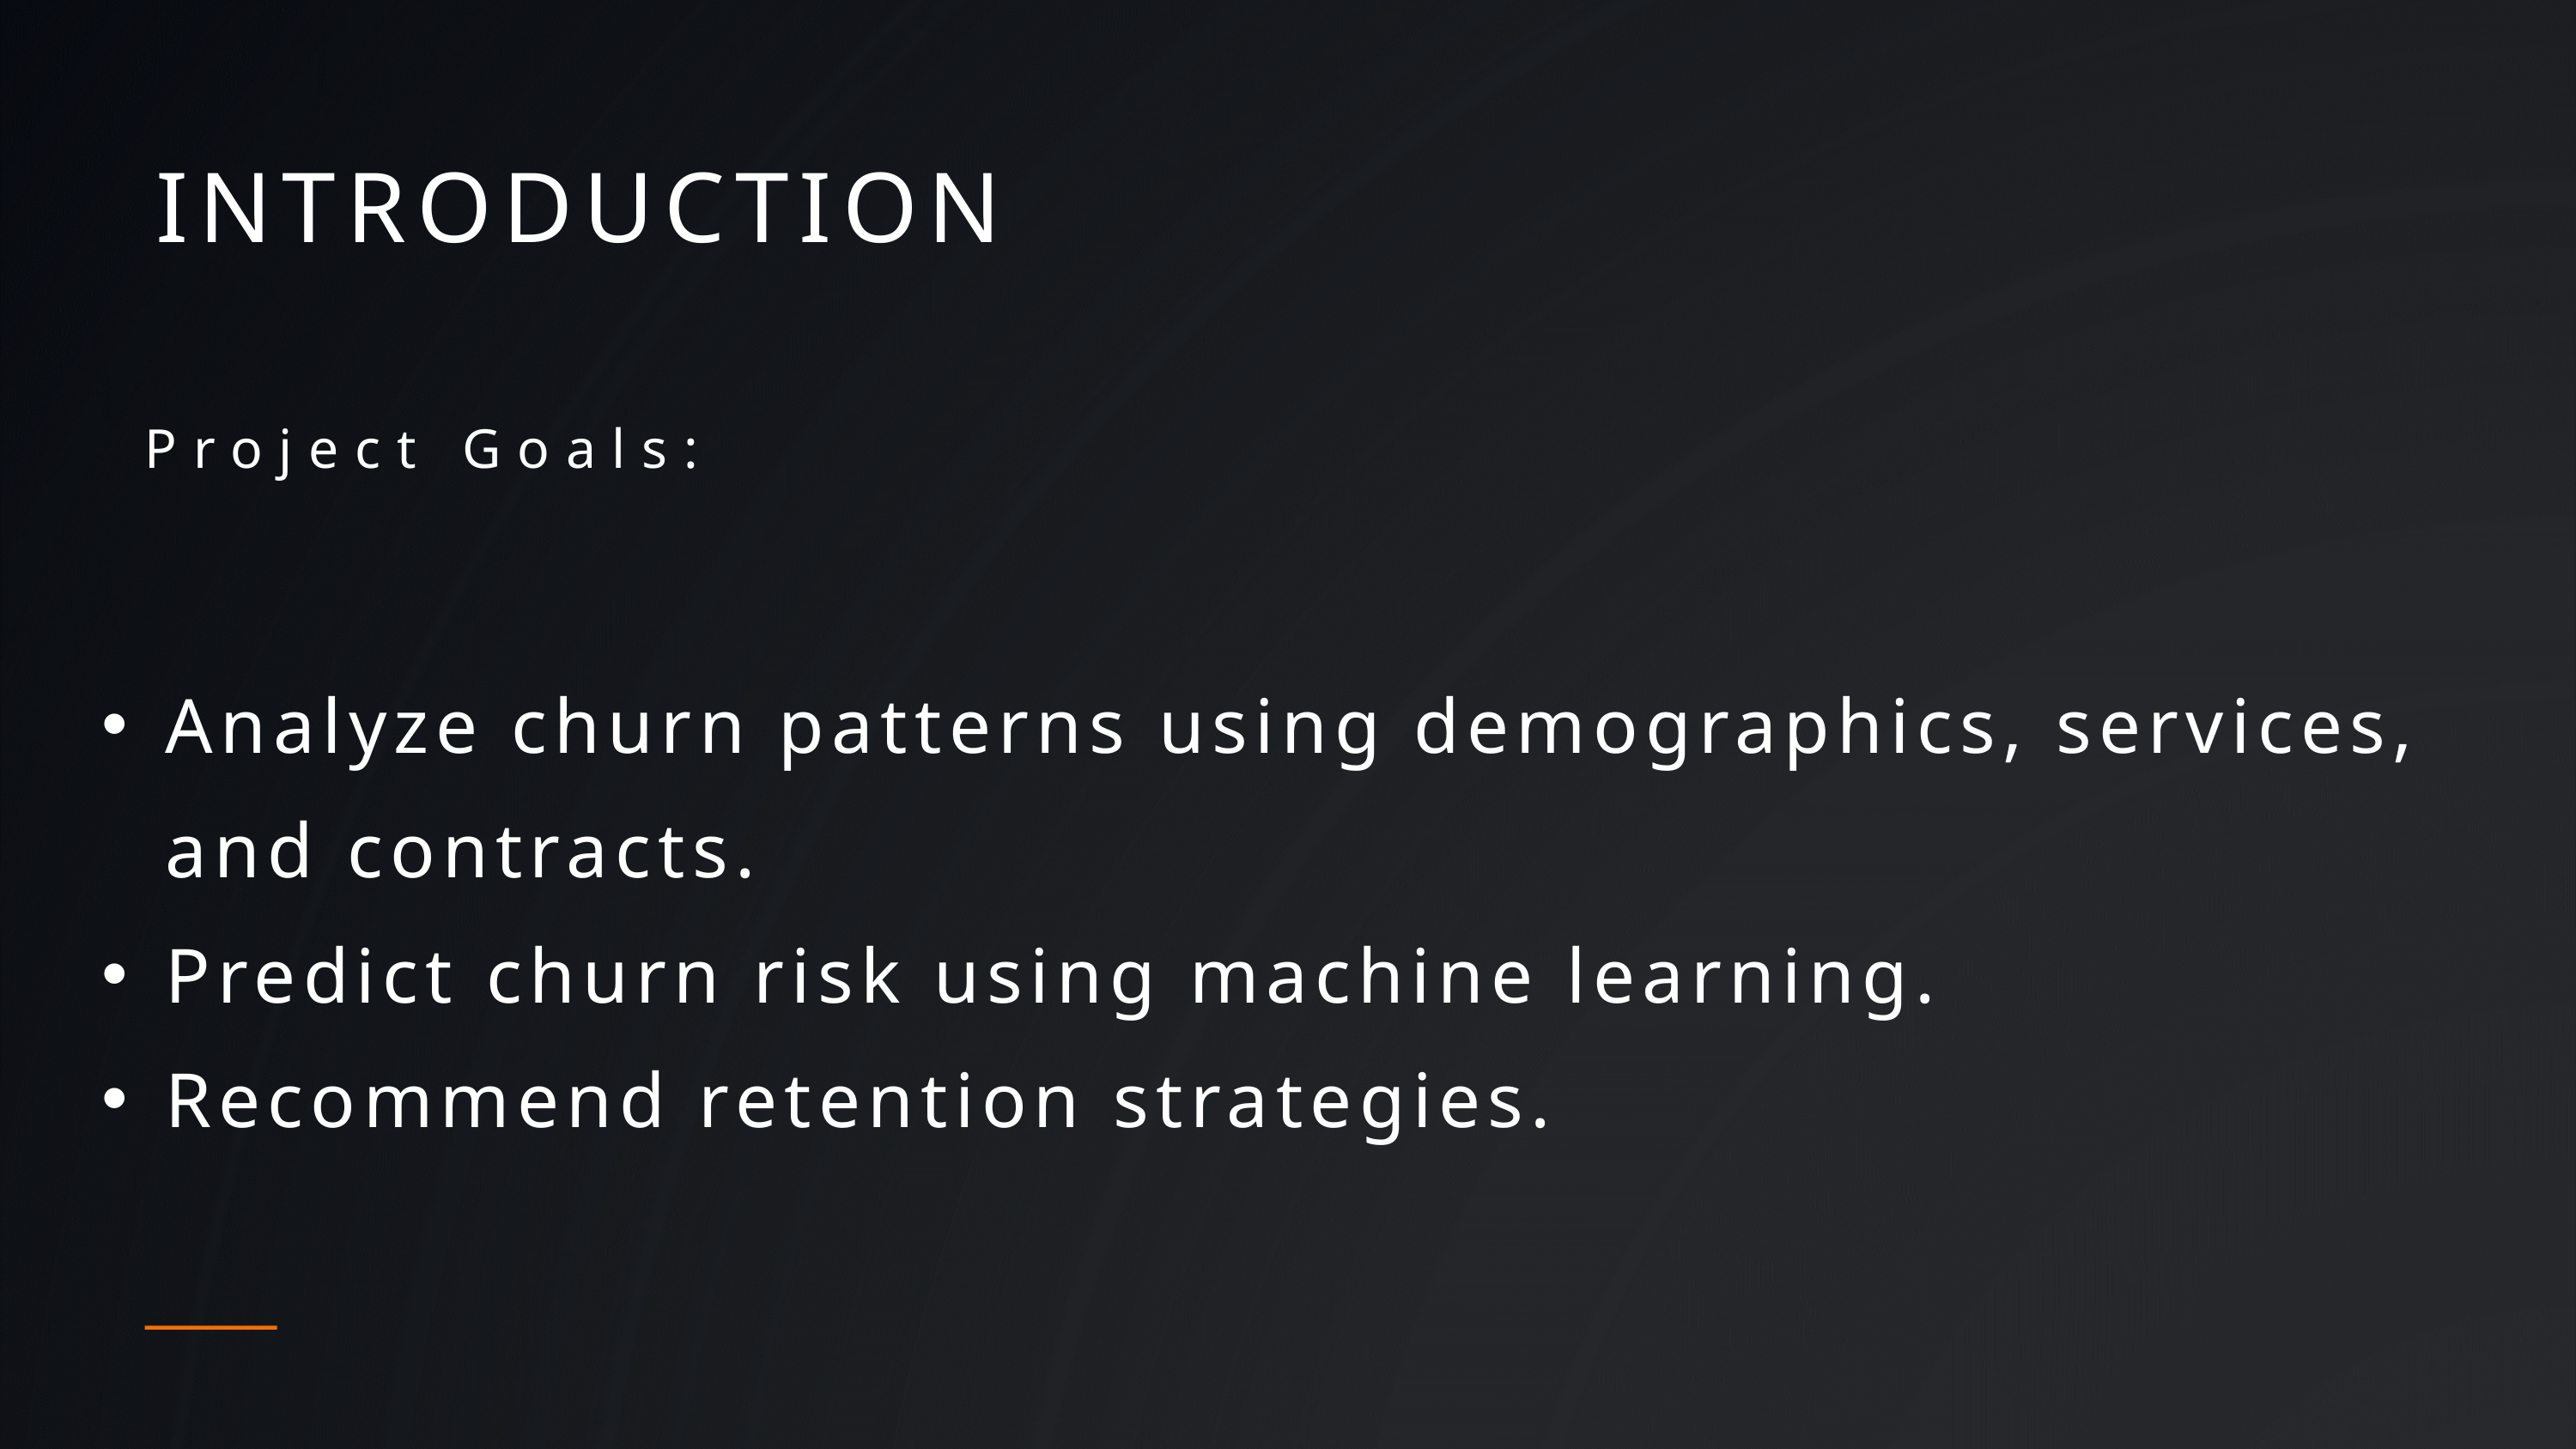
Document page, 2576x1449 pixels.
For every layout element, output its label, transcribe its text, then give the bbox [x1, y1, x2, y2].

text_box [0, 0, 2576, 1449]
text_box Analyze churn patterns using demographics, services, and contracts. Predict churn risk using machine learning. Recommend retention strategies. [38, 643, 2490, 1143]
text_box INTRODUCTION [155, 137, 1316, 385]
text_box Project Goals: [144, 397, 823, 561]
